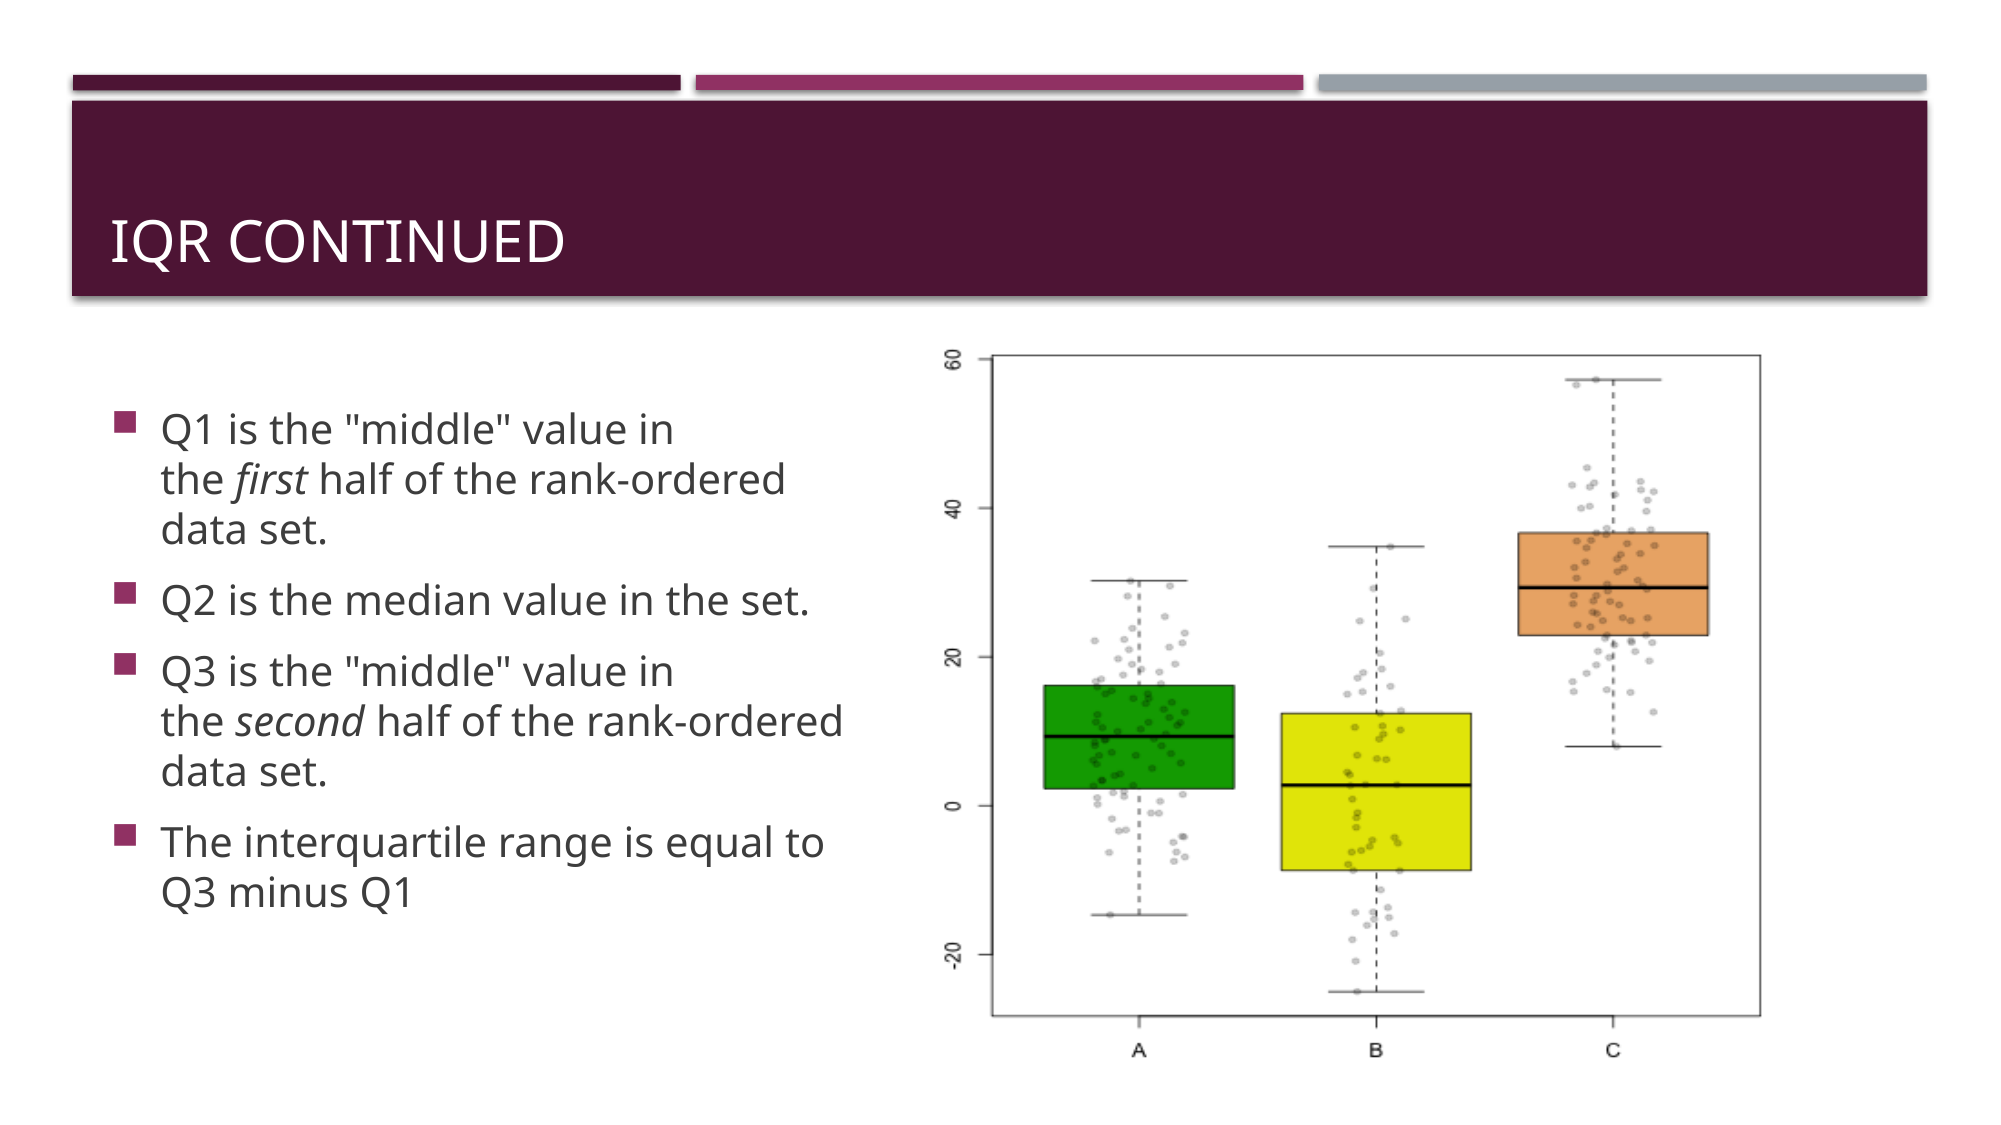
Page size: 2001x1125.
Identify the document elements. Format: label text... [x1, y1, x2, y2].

list Q1 is the "middle" value in the first half of the rank-ordered data set. Q2 is the median value in the set. Q3 is the "middle" value in the second half of the rank-ordered data set. The interquartile range is equal to Q3 minus Q1 [95, 379, 861, 1010]
picture [913, 332, 1788, 1084]
title IQR Continued [95, 115, 1905, 282]
